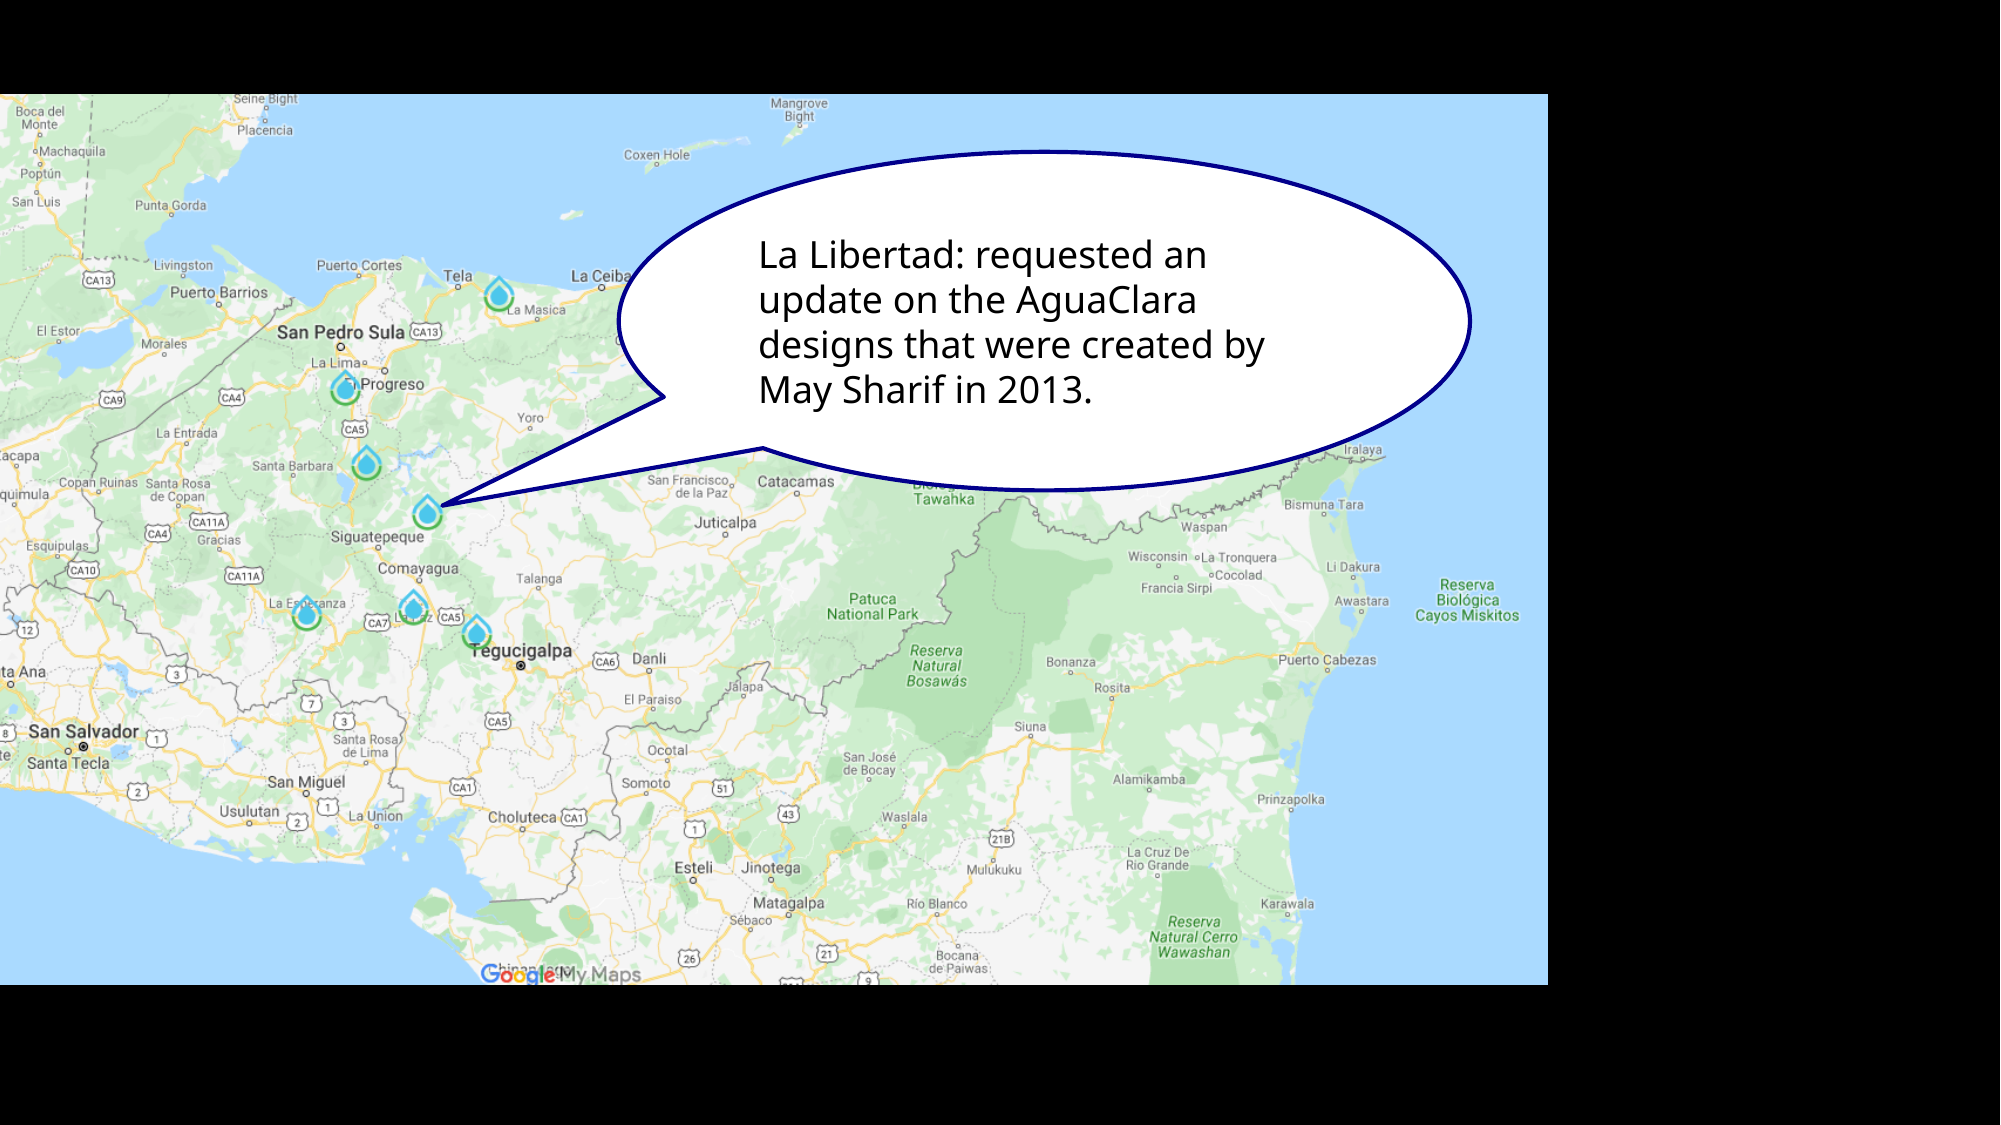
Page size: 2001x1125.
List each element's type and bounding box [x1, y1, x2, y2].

picture [0, 94, 1549, 985]
